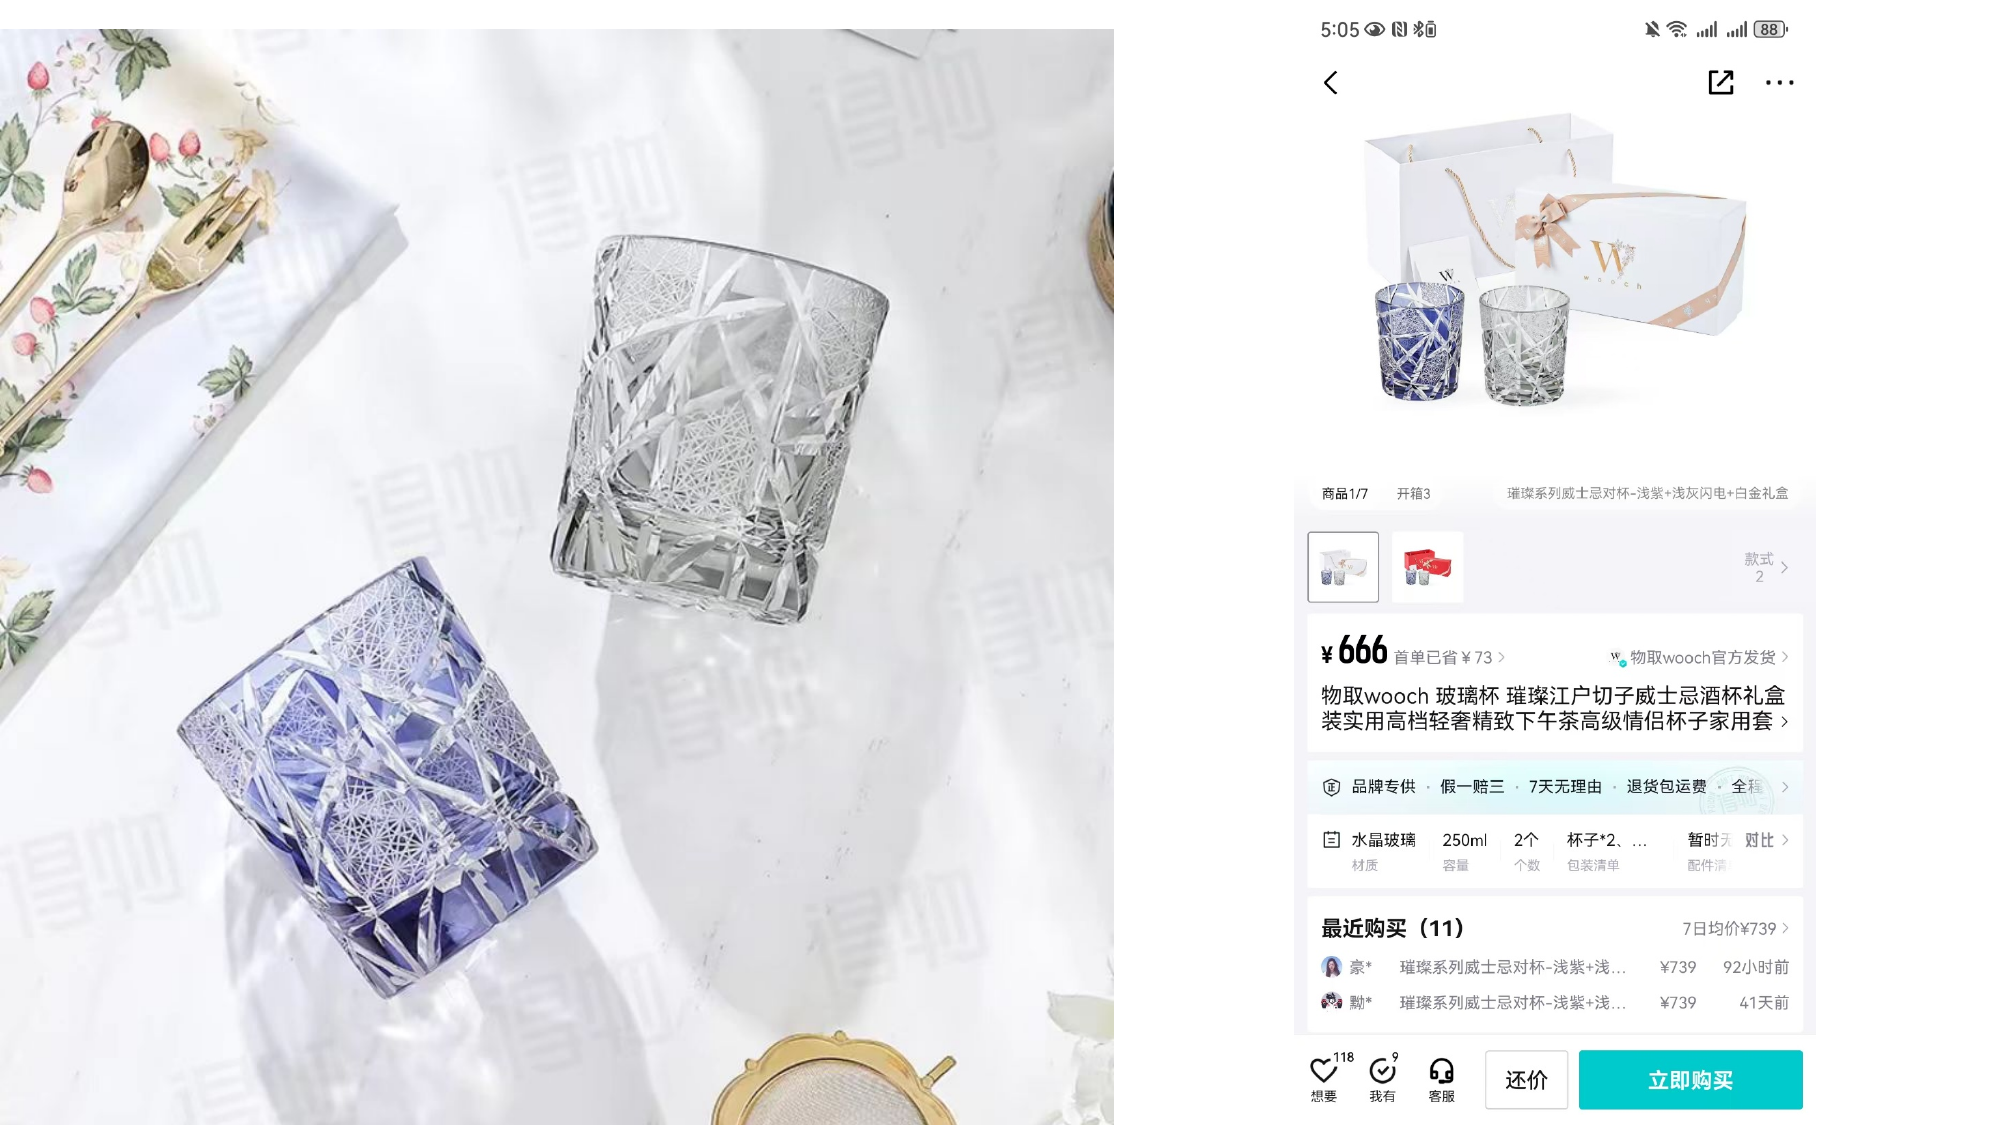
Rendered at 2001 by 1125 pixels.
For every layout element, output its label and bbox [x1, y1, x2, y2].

picture [1294, 0, 1816, 1125]
list [0, 29, 1114, 1125]
